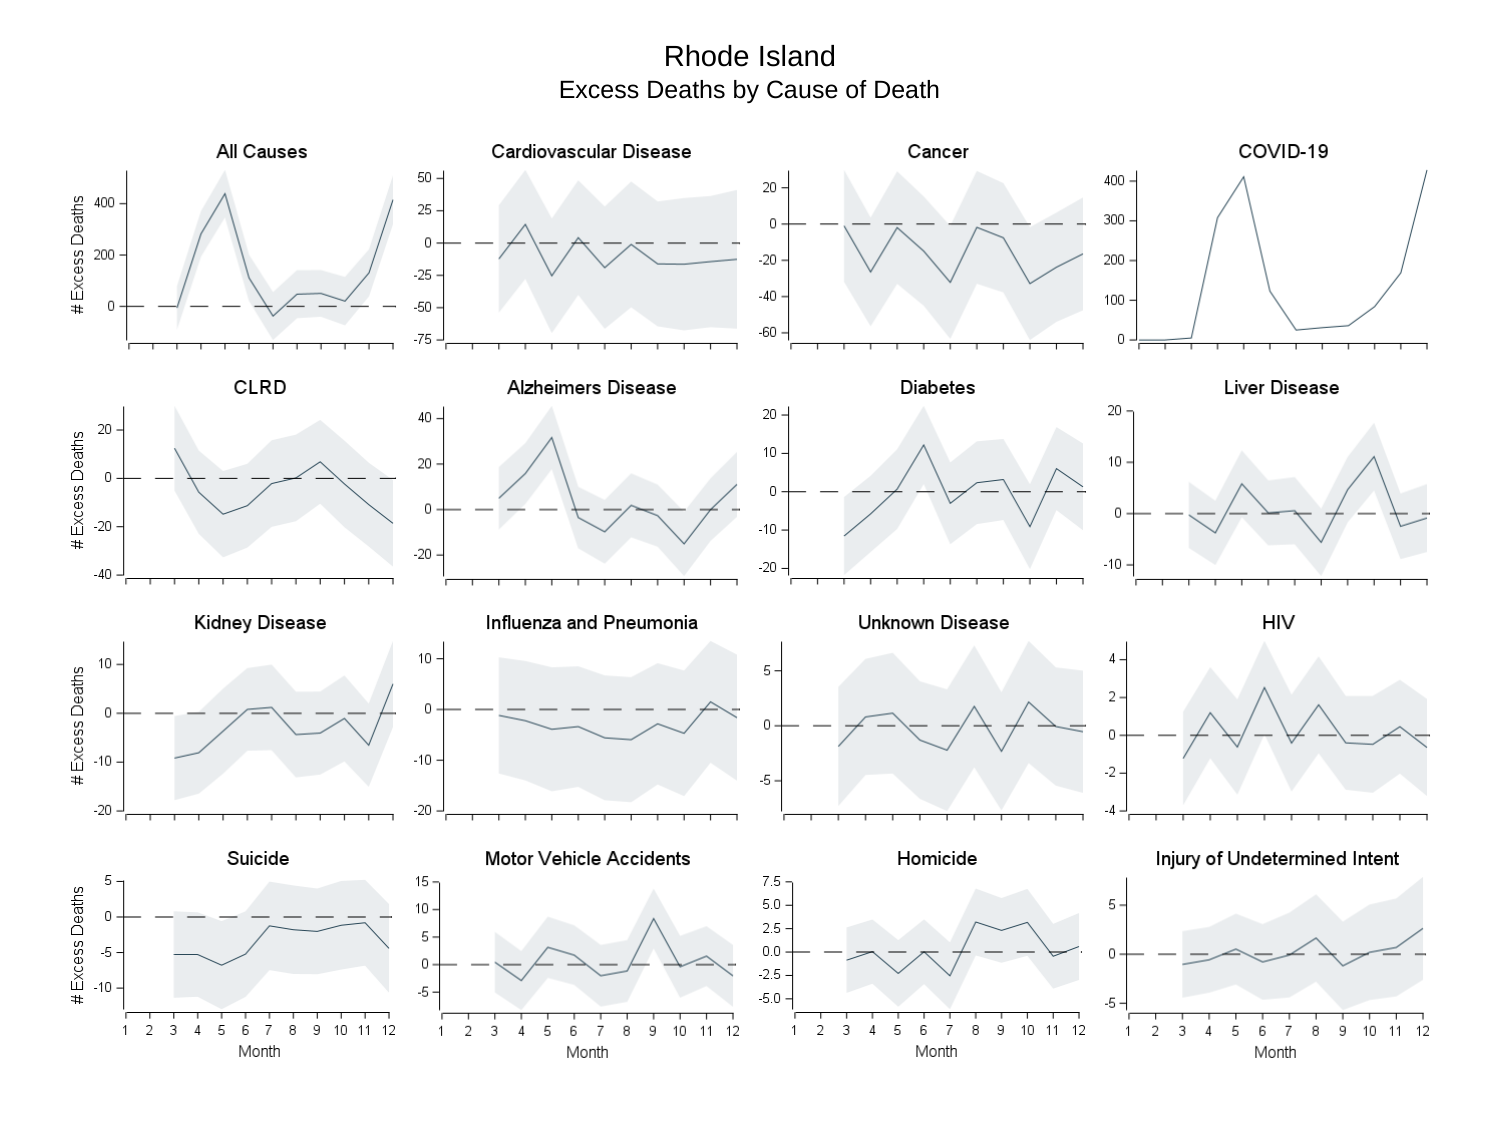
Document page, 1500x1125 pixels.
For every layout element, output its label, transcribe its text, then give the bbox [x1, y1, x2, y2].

picture [753, 372, 1092, 598]
picture [1098, 371, 1437, 598]
picture [1098, 842, 1437, 1069]
picture [1098, 607, 1437, 833]
title Excess Deaths by Cause of Death [37, 73, 1463, 104]
picture [753, 136, 1092, 362]
picture [63, 607, 402, 833]
picture [408, 842, 747, 1069]
picture [63, 842, 402, 1069]
picture [1098, 136, 1437, 363]
picture [408, 607, 747, 833]
title Rhode Island [37, 37, 1463, 73]
picture [408, 371, 747, 598]
picture [63, 372, 402, 598]
picture [63, 136, 402, 362]
picture [753, 607, 1092, 833]
picture [408, 136, 747, 363]
picture [753, 842, 1092, 1069]
